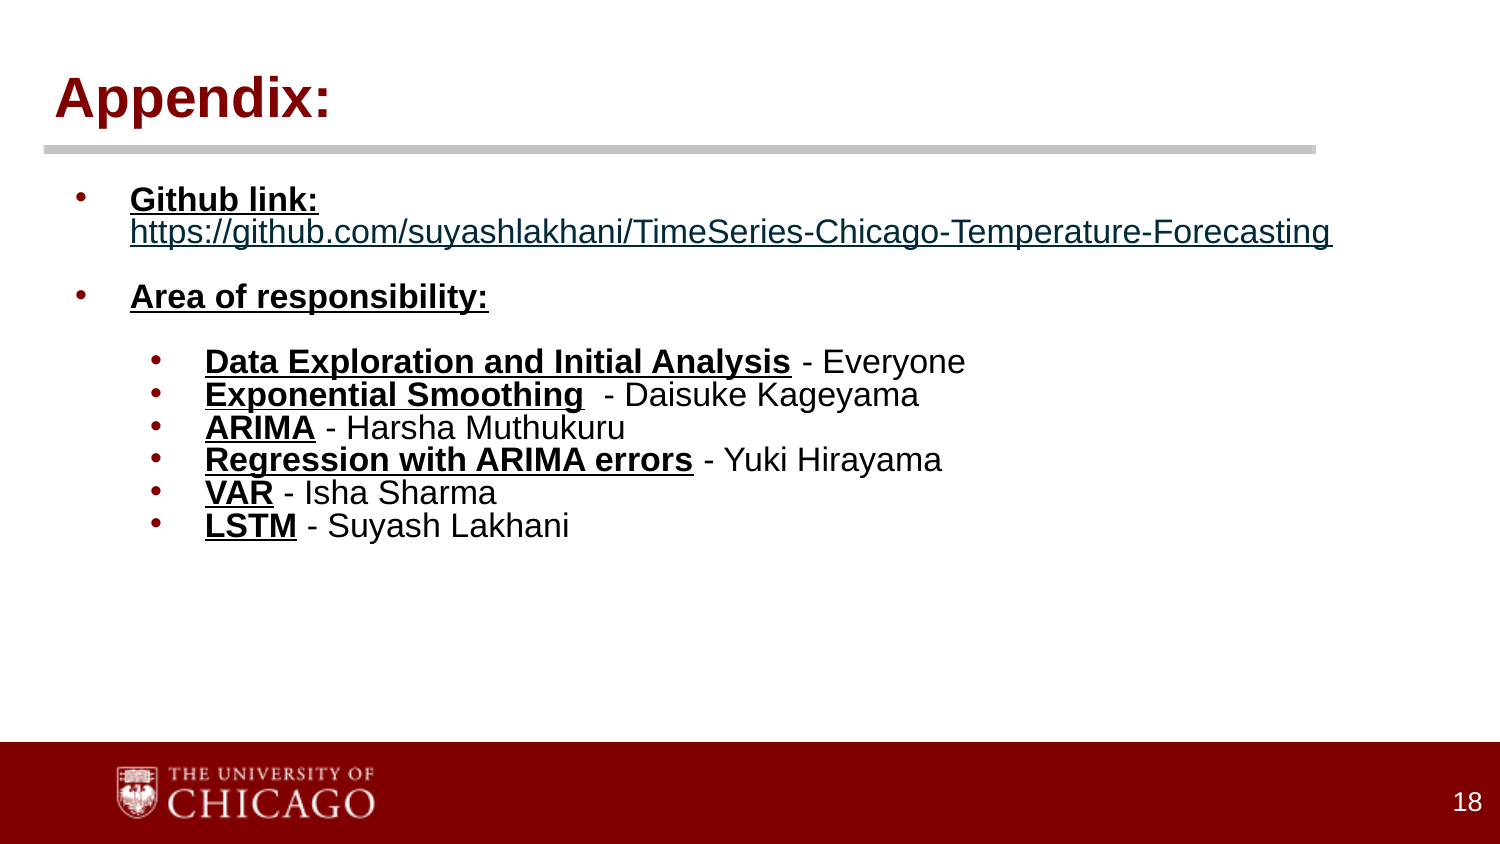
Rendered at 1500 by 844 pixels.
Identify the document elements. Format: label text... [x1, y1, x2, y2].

list Github link: https://github.com/suyashlakhani/TimeSeries-Chicago-Temperature-Forecasting Area of responsibility: Data Exploration and Initial Analysis - Everyone Exponential Smoothing - Daisuke Kageyama ARIMA - Harsha Muthukuru Regression with ARIMA errors - Yuki Hirayama VAR - Isha Sharma LSTM - Suyash Lakhani [43, 179, 1367, 679]
title Appendix: [43, 35, 1412, 154]
picture [43, 145, 1321, 154]
picture [0, 741, 1500, 844]
